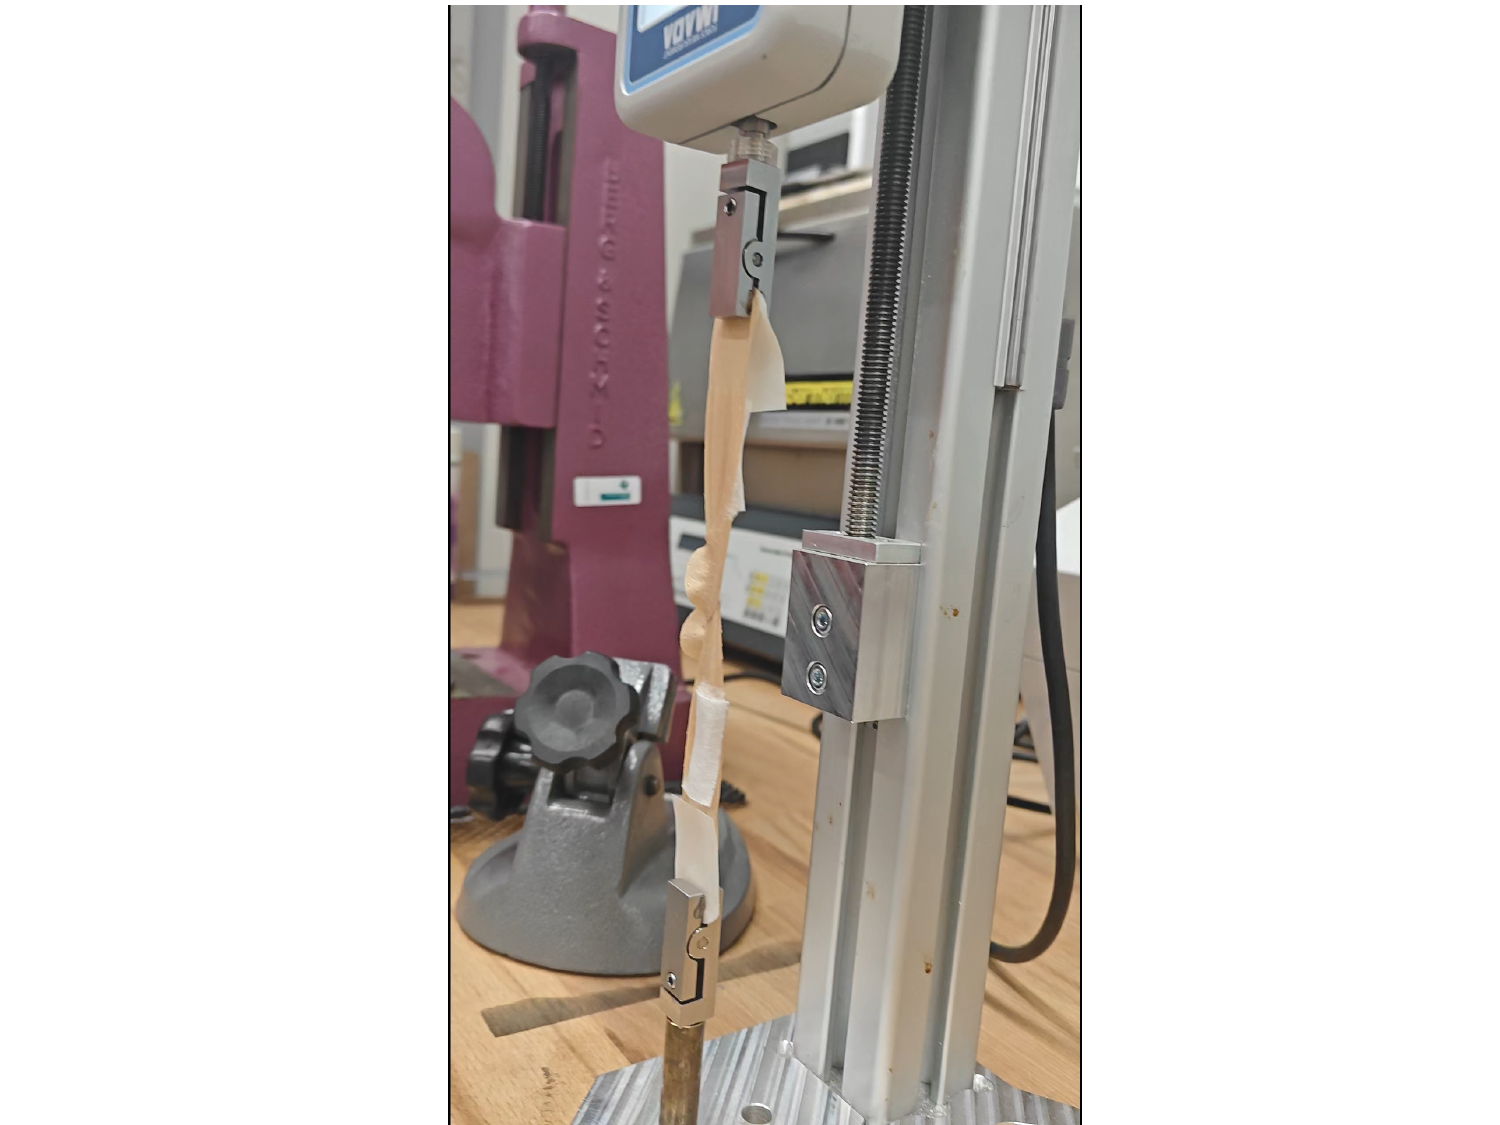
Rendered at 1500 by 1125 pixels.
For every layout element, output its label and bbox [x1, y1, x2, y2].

list [447, 4, 1083, 1125]
